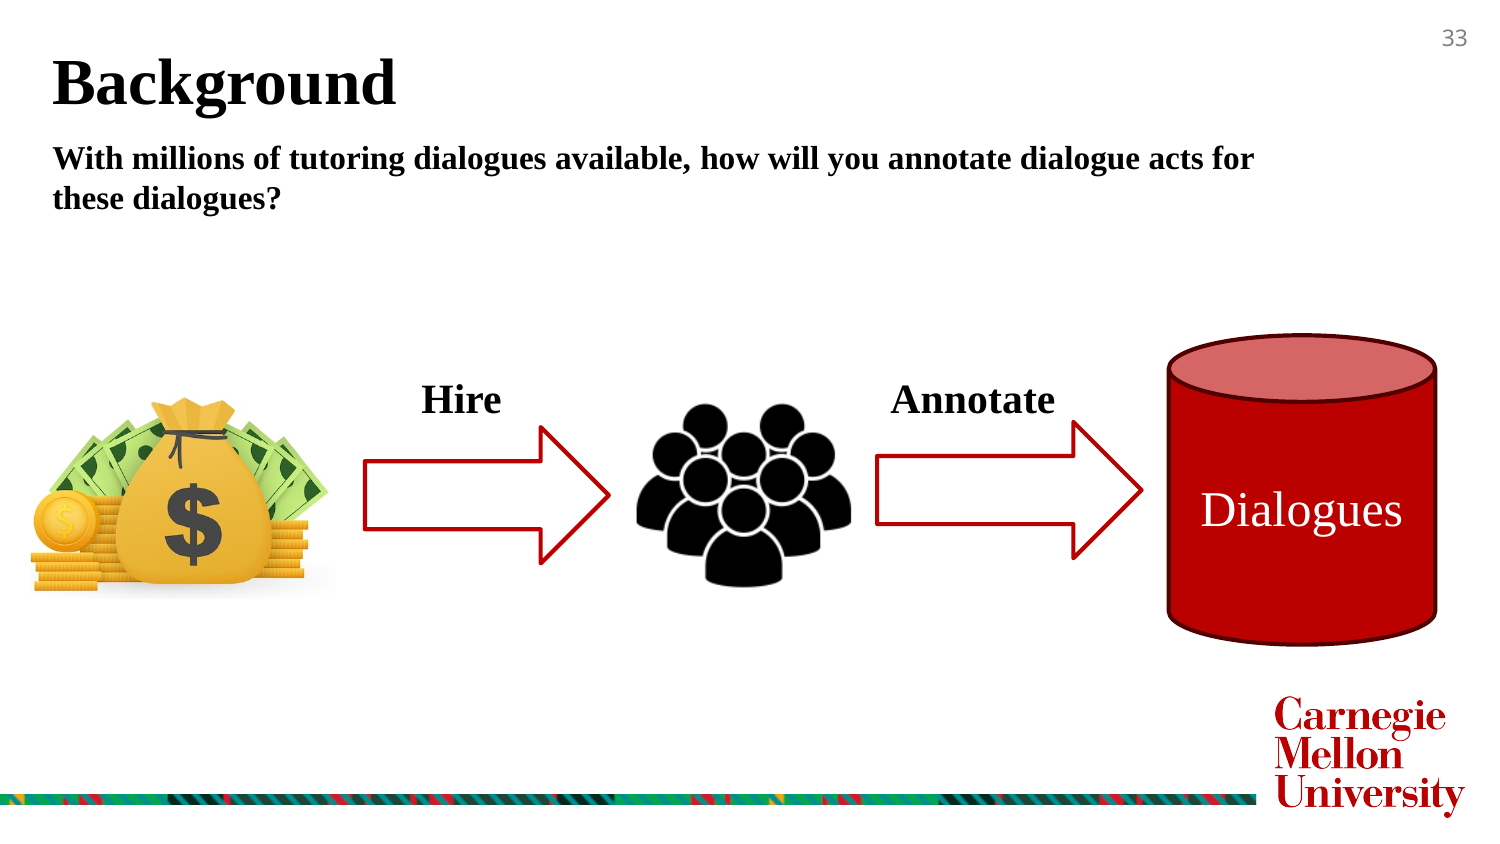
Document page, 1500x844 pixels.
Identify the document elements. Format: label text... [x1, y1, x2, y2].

text_box Hire [406, 364, 517, 430]
text_box Main Takeaways [1172, 338, 1432, 399]
text_box [882, 419, 1144, 561]
picture [30, 391, 336, 599]
text_box Annotate [880, 364, 1071, 430]
picture [0, 794, 1257, 805]
text_box [362, 425, 605, 566]
picture [610, 361, 878, 629]
text_box With millions of tutoring dialogues available, how will you annotate dialogue acts for these dialogues? [37, 128, 1275, 304]
picture [1275, 696, 1465, 818]
text_box Dialogues [1166, 333, 1438, 647]
text_box Background [37, 40, 1211, 131]
